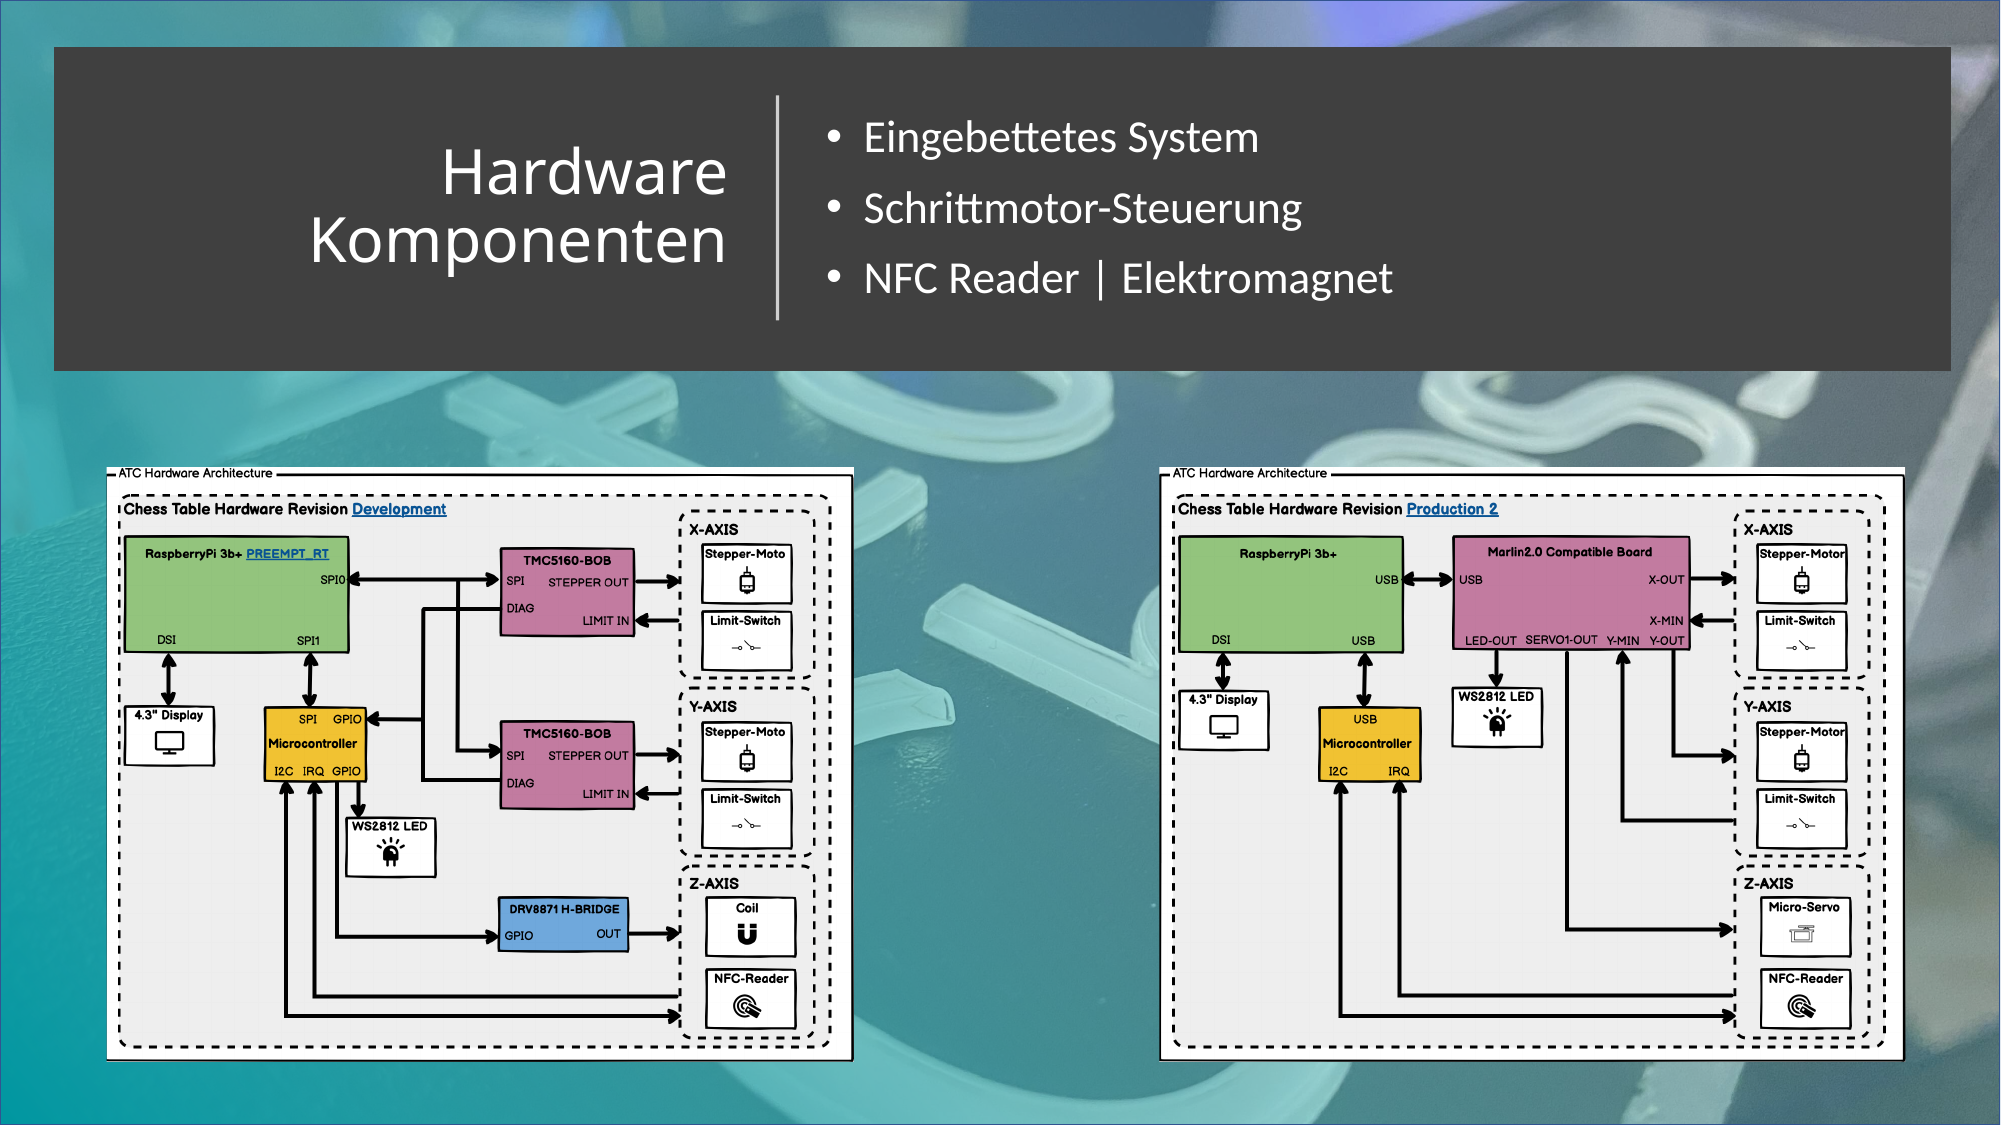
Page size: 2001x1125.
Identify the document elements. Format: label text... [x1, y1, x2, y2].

picture [106, 467, 860, 1062]
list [1159, 467, 1914, 1062]
text_box [63, 57, 1942, 361]
text_box [1937, 1, 1999, 75]
list Eingebettetes System Schrittmotor-Steuerung NFC Reader | Elektromagnet [811, 83, 1896, 334]
title Hardware Komponenten [106, 83, 744, 334]
